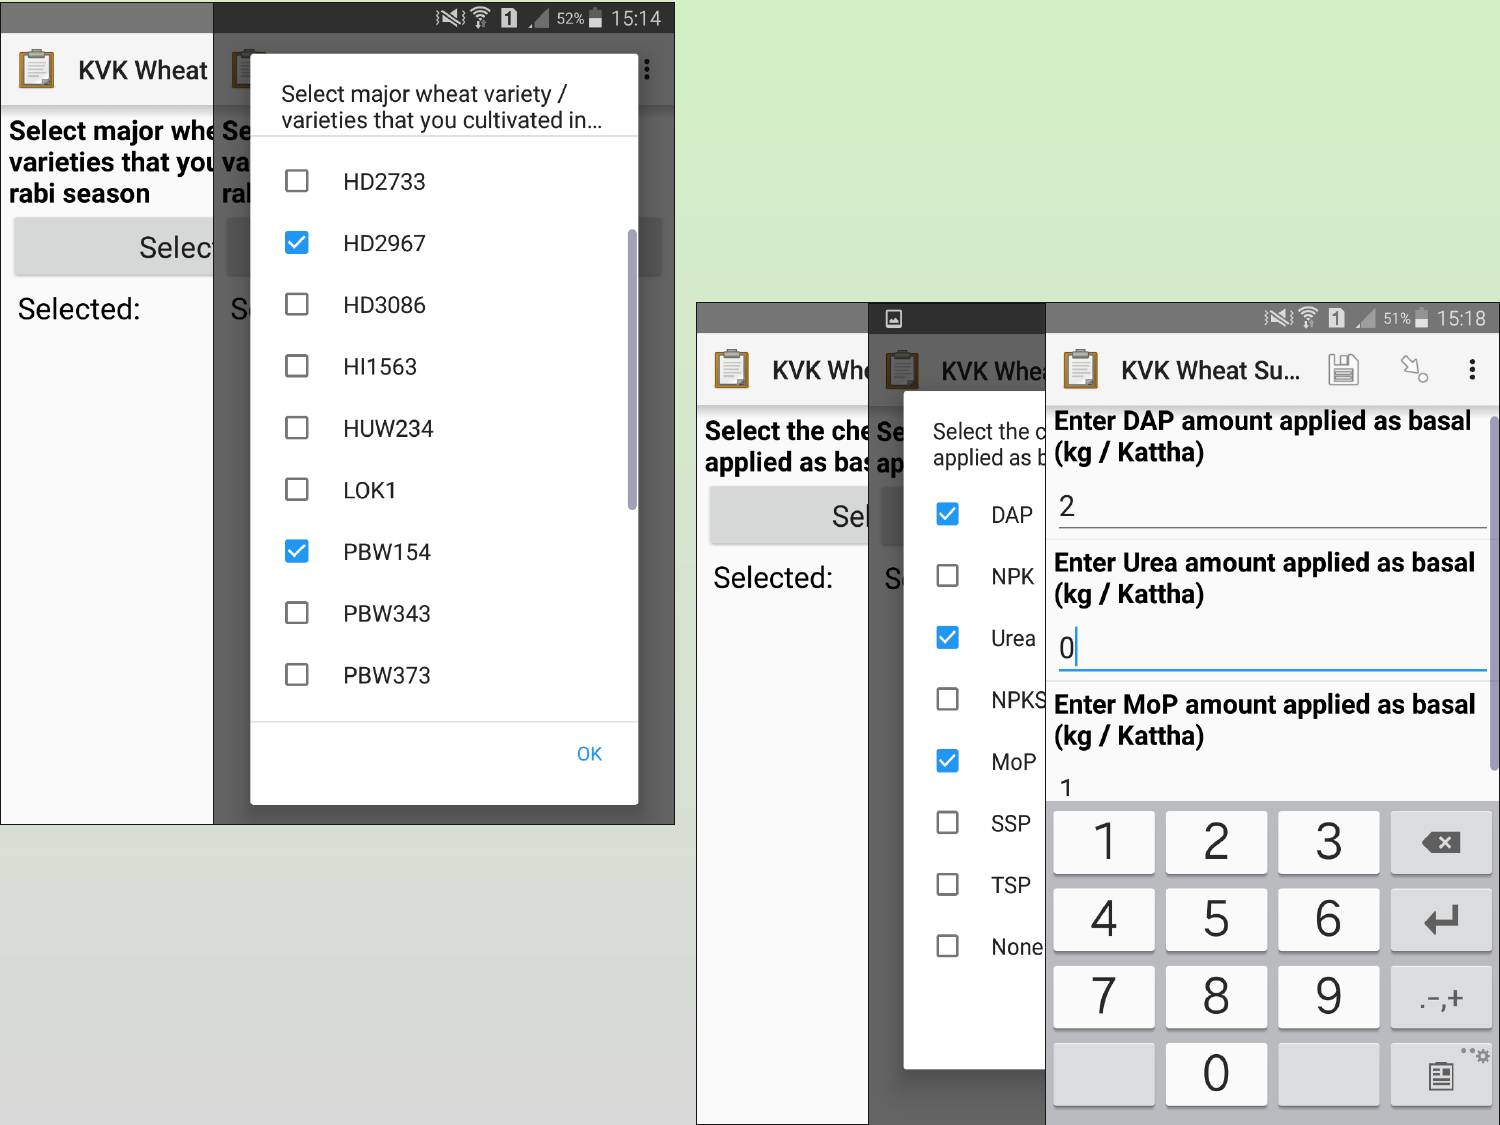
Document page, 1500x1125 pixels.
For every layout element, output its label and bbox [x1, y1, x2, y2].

picture [0, 2, 675, 825]
picture [696, 302, 1500, 1125]
